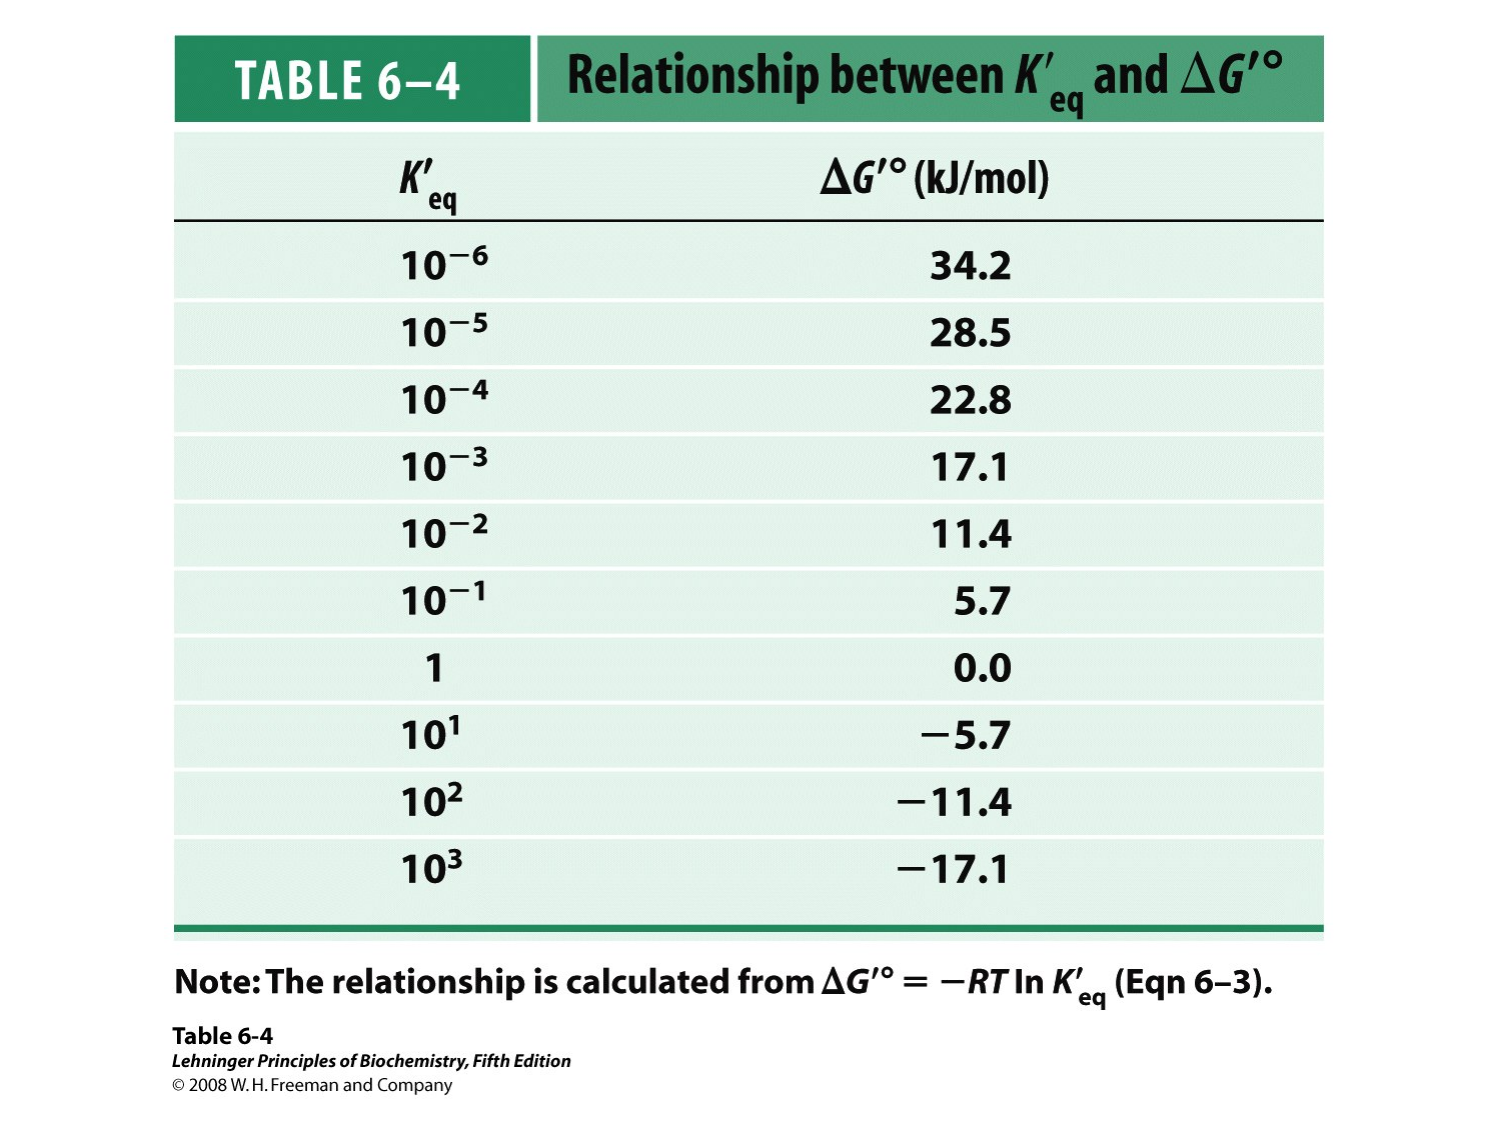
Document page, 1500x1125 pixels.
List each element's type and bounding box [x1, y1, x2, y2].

picture [164, 26, 1337, 1099]
